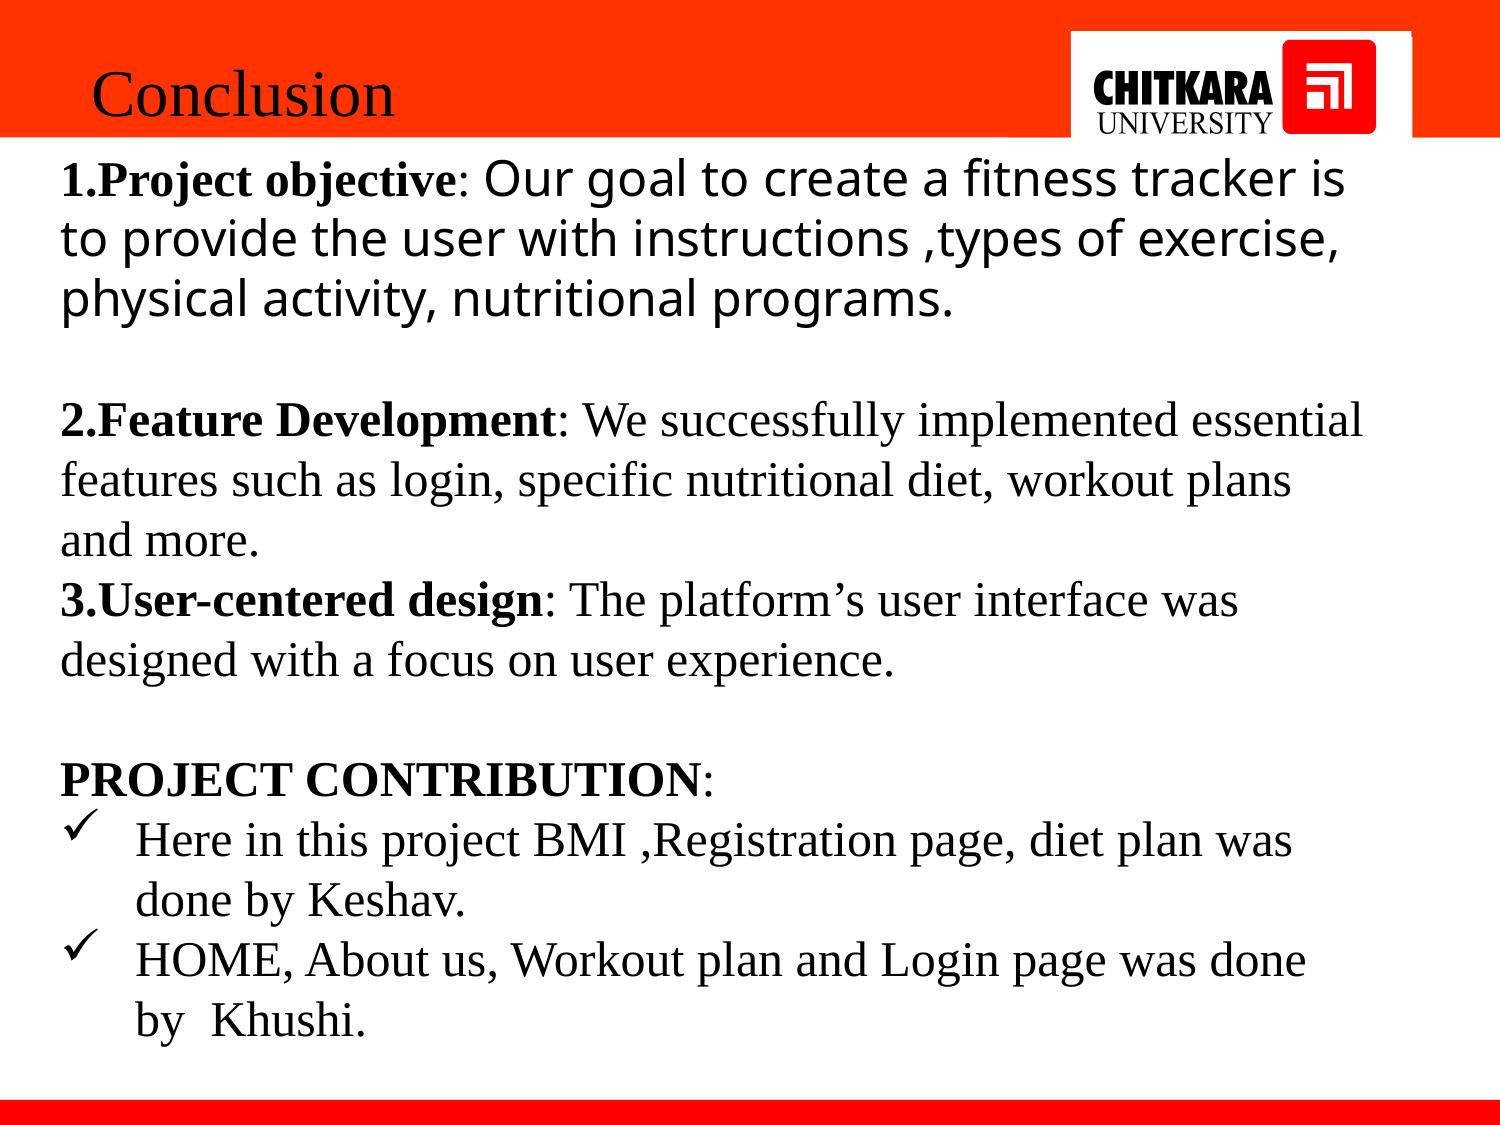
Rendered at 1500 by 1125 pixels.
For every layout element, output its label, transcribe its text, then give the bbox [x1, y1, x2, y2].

picture [1074, 37, 1391, 138]
text_box 1.Project objective: Our goal to create a fitness tracker is to provide the user with instructions ,types of exercise, physical activity, nutritional programs. 2.Feature Development: We successfully implemented essential features such as login, specific nutritional diet, workout plans and more. 3.User-centered design: The platform’s user interface was designed with a focus on user experience. PROJECT CONTRIBUTION: Here in this project BMI ,Registration page, diet plan was done by Keshav. HOME, About us, Workout plan and Login page was done by Khushi. [45, 138, 1381, 1054]
text_box Conclusion [76, 42, 963, 138]
